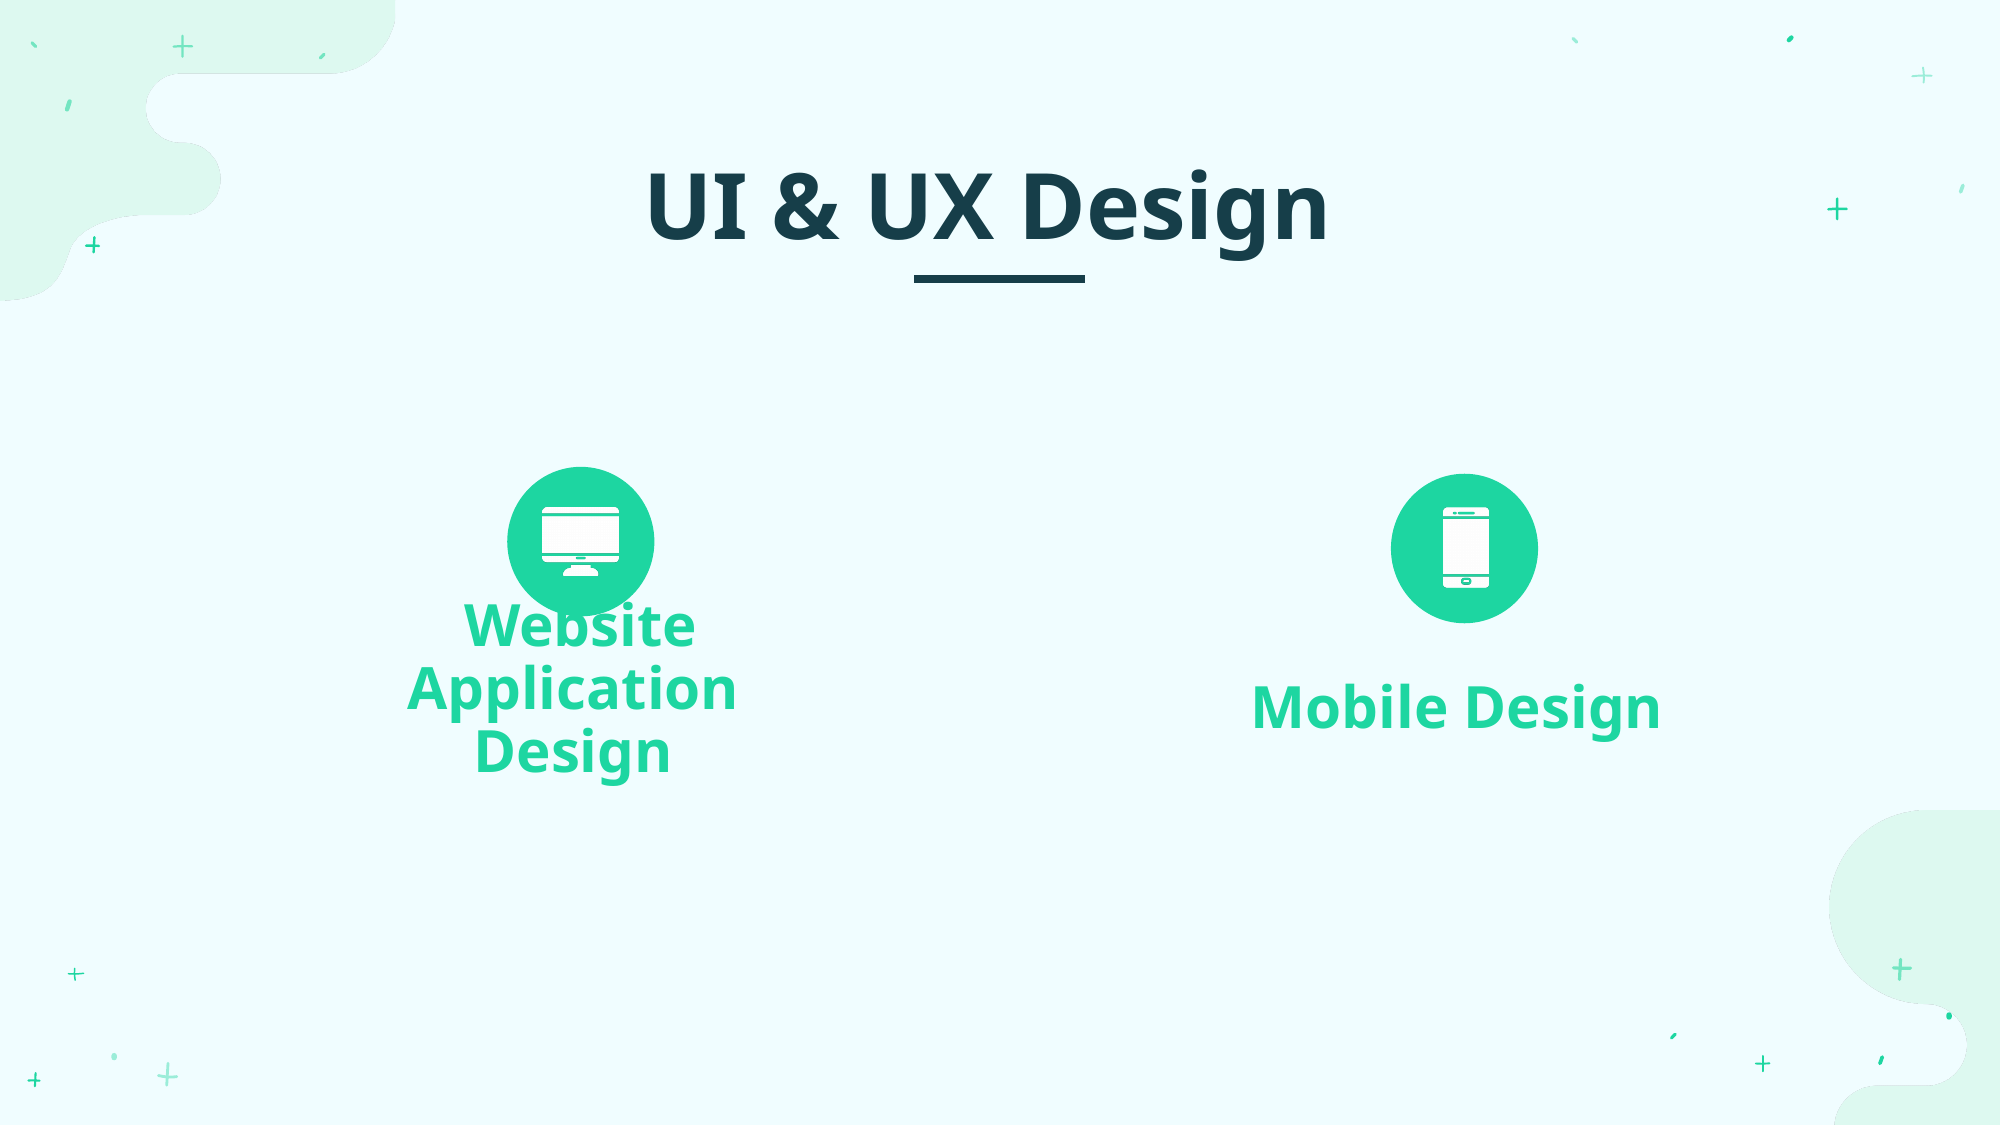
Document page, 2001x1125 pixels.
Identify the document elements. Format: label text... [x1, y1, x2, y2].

text_box Mobile Design [1229, 664, 1700, 755]
picture [542, 507, 619, 576]
text_box [914, 275, 1086, 283]
picture [0, 0, 396, 309]
picture [1443, 507, 1489, 588]
text_box UI & UX Design [174, 158, 1826, 280]
text_box [507, 466, 655, 617]
text_box [1390, 473, 1539, 624]
picture [1829, 810, 2000, 1125]
text_box Website Application Design [300, 709, 862, 801]
